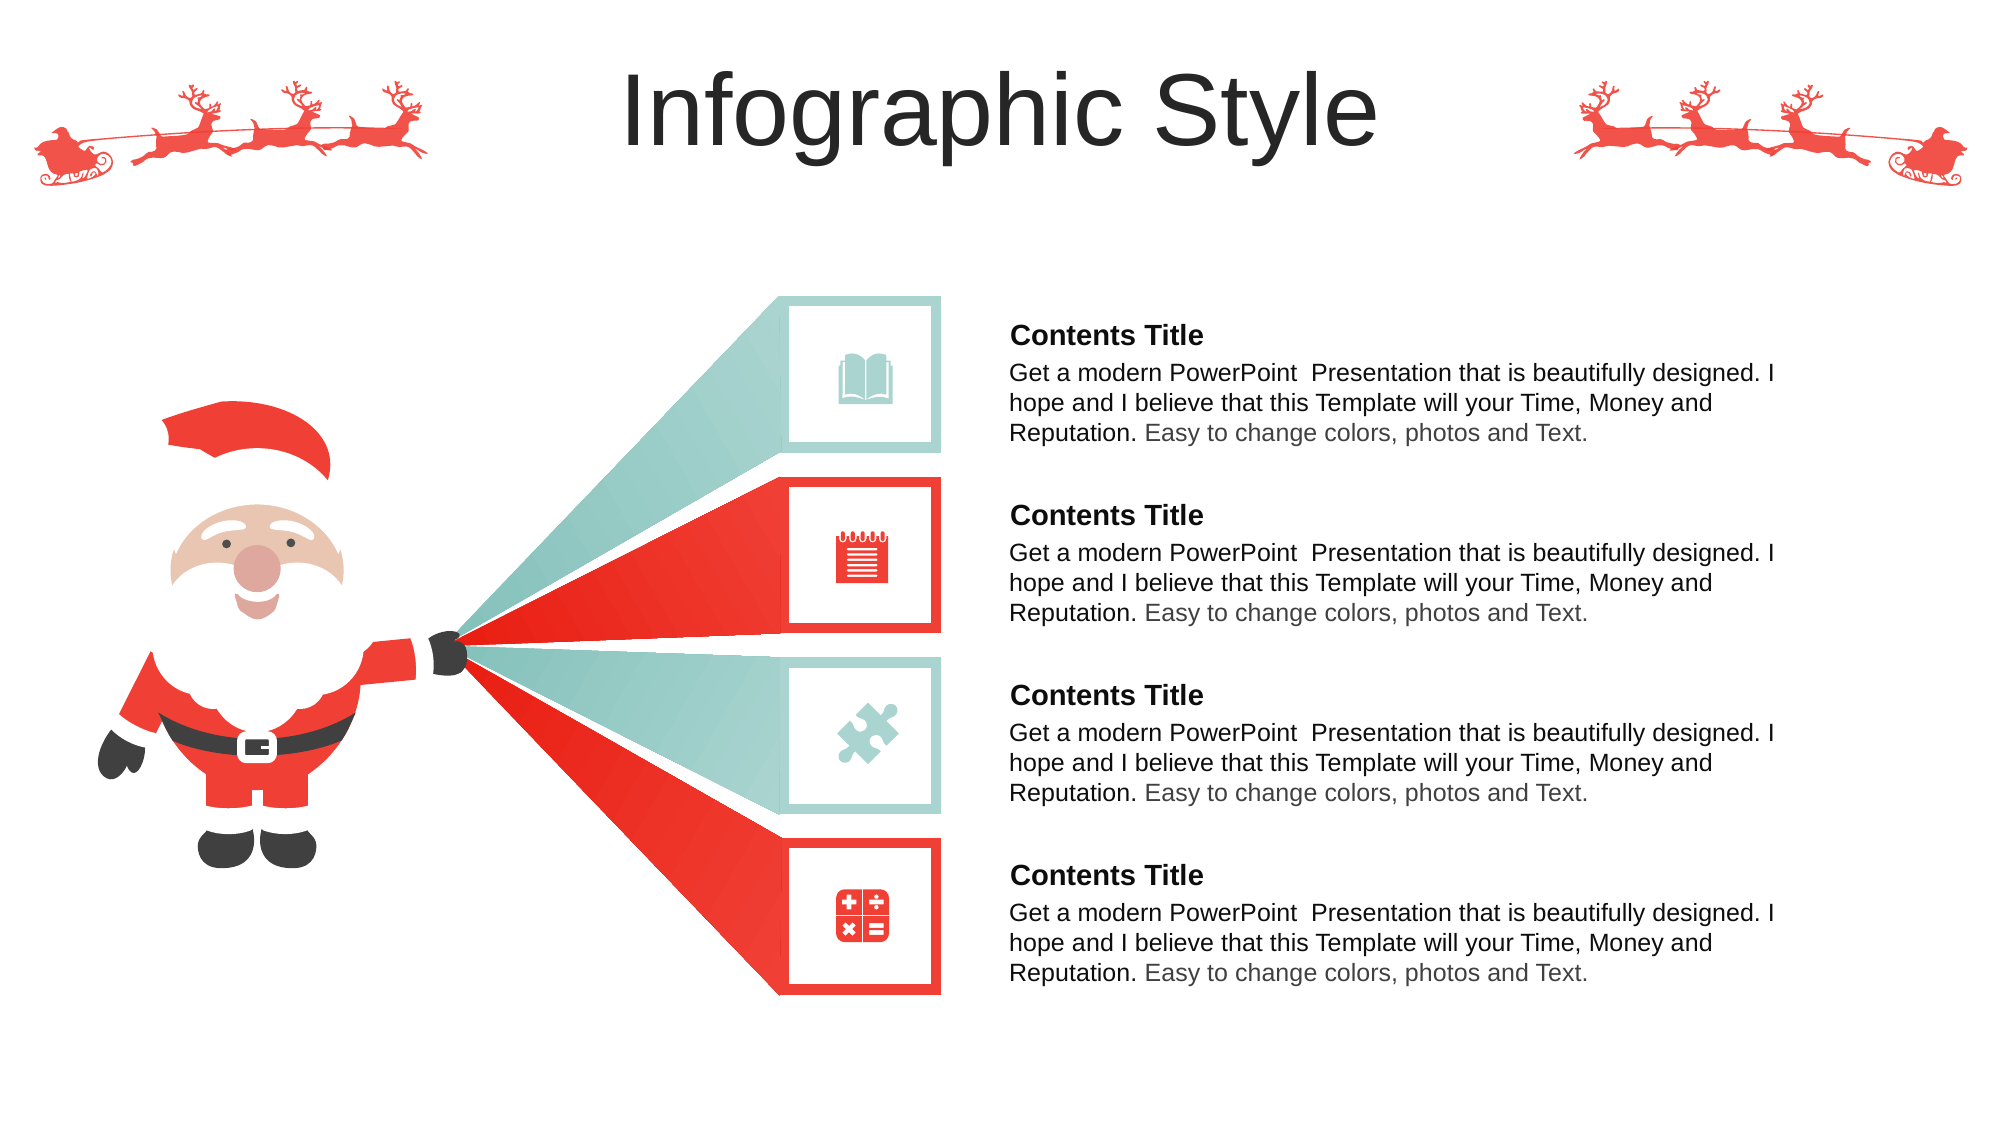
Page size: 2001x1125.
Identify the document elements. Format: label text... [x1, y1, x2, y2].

text_box [468, 475, 782, 646]
text_box [835, 888, 891, 944]
text_box [468, 658, 783, 998]
text_box [783, 300, 937, 448]
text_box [992, 848, 1853, 996]
text_box [783, 662, 937, 810]
text_box [837, 352, 894, 406]
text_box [992, 668, 1853, 816]
text_box [783, 481, 937, 629]
text_box [783, 842, 937, 990]
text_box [992, 308, 1853, 455]
text_box [468, 293, 783, 633]
text_box [835, 530, 890, 585]
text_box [992, 488, 1853, 635]
list Infographic Style [0, 55, 2000, 175]
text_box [97, 401, 468, 869]
text_box [835, 701, 901, 766]
text_box [468, 645, 781, 817]
